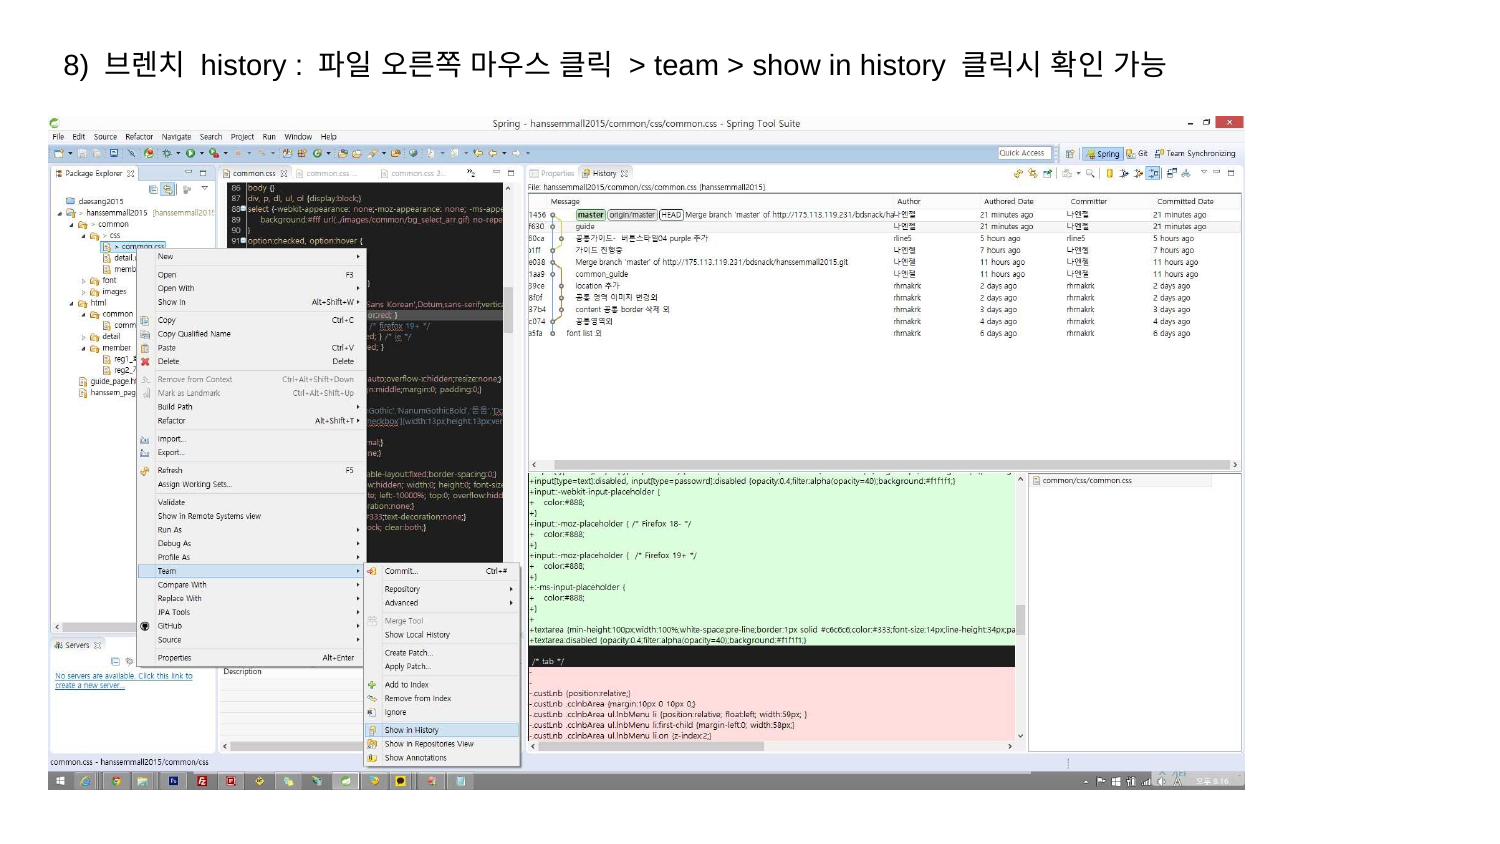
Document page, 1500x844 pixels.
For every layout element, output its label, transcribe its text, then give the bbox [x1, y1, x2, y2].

list 8) 브렌치 history : 파일 오른쪽 마우스 클릭 > team > show in history 클릭시 확인 가능 [48, 31, 1416, 106]
picture [48, 116, 1245, 790]
